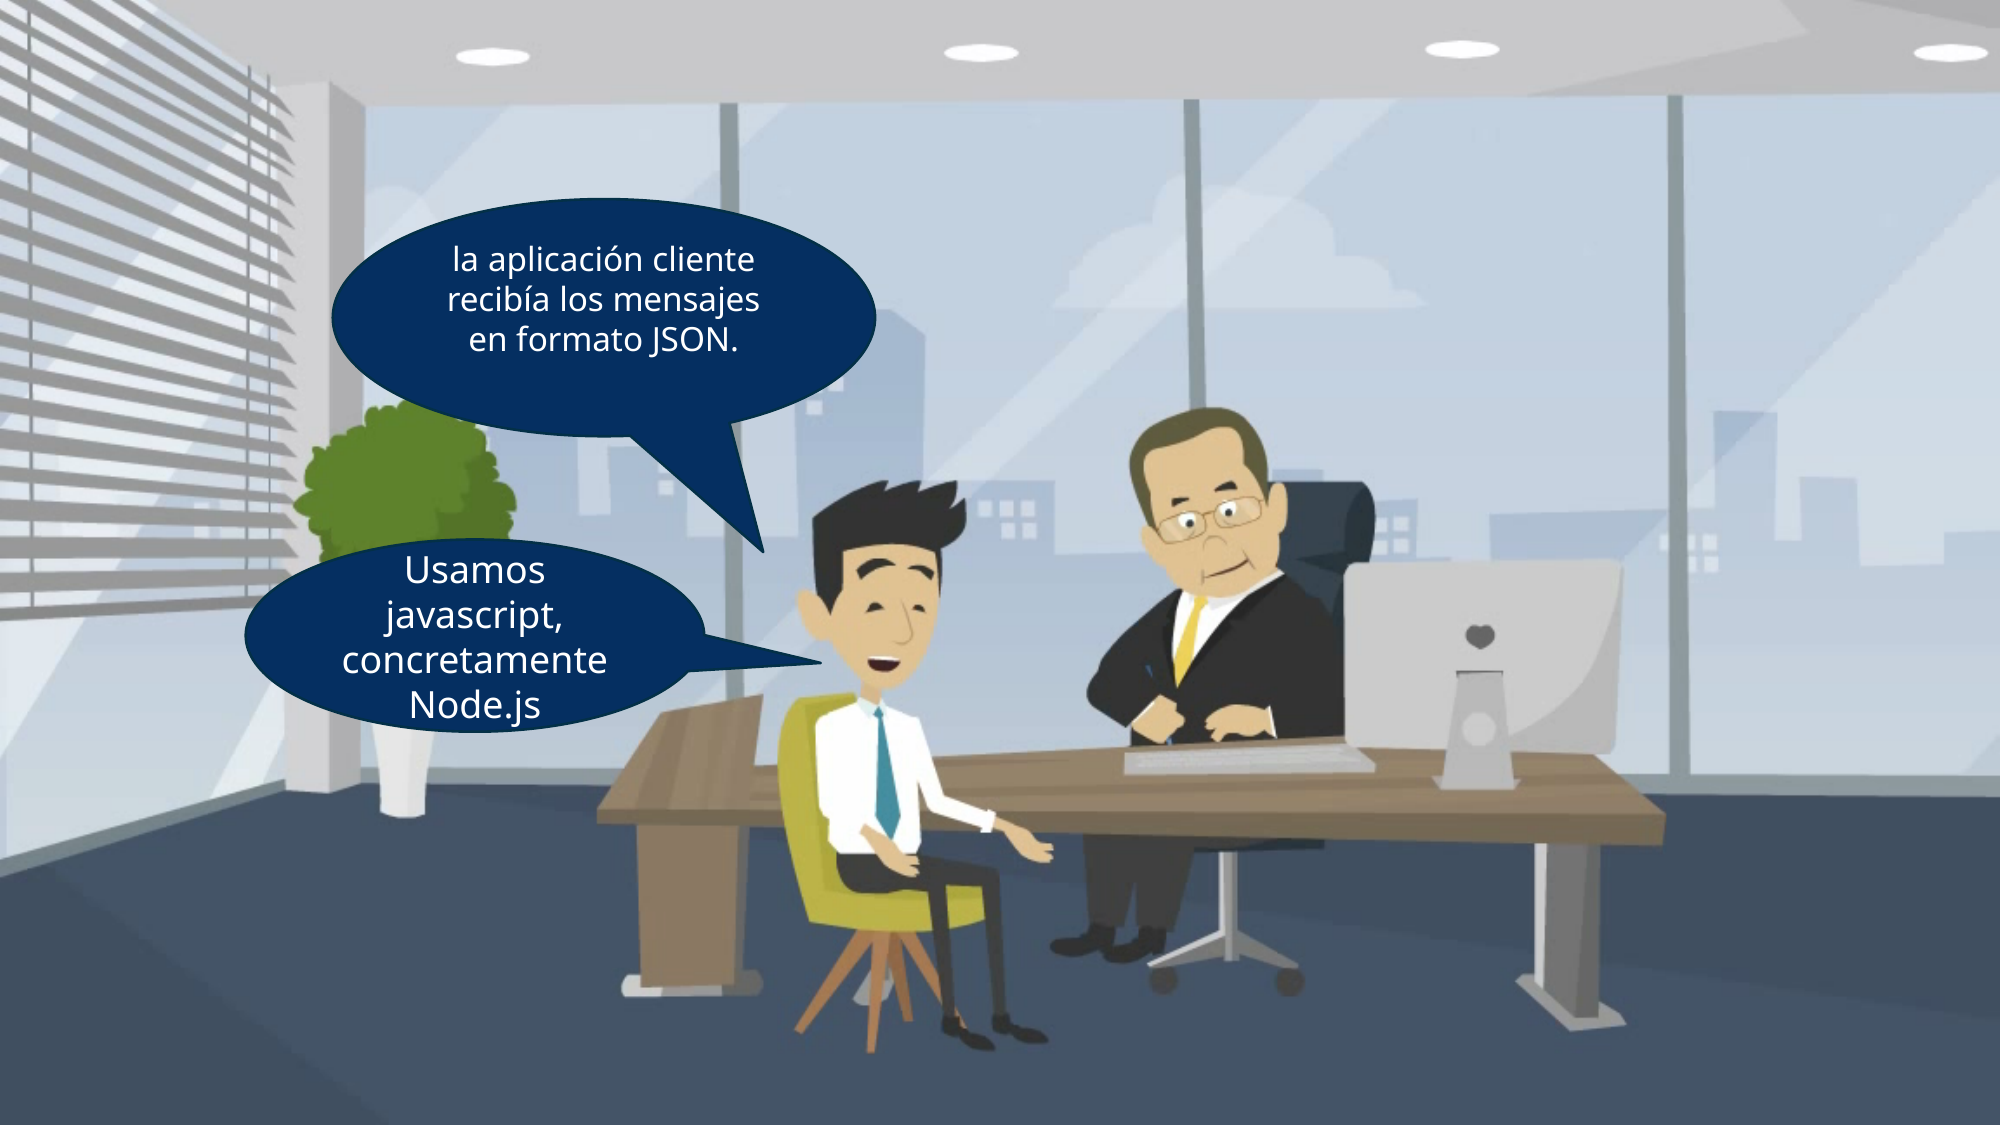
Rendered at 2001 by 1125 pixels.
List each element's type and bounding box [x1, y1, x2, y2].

text_box [0, 0, 2000, 1125]
